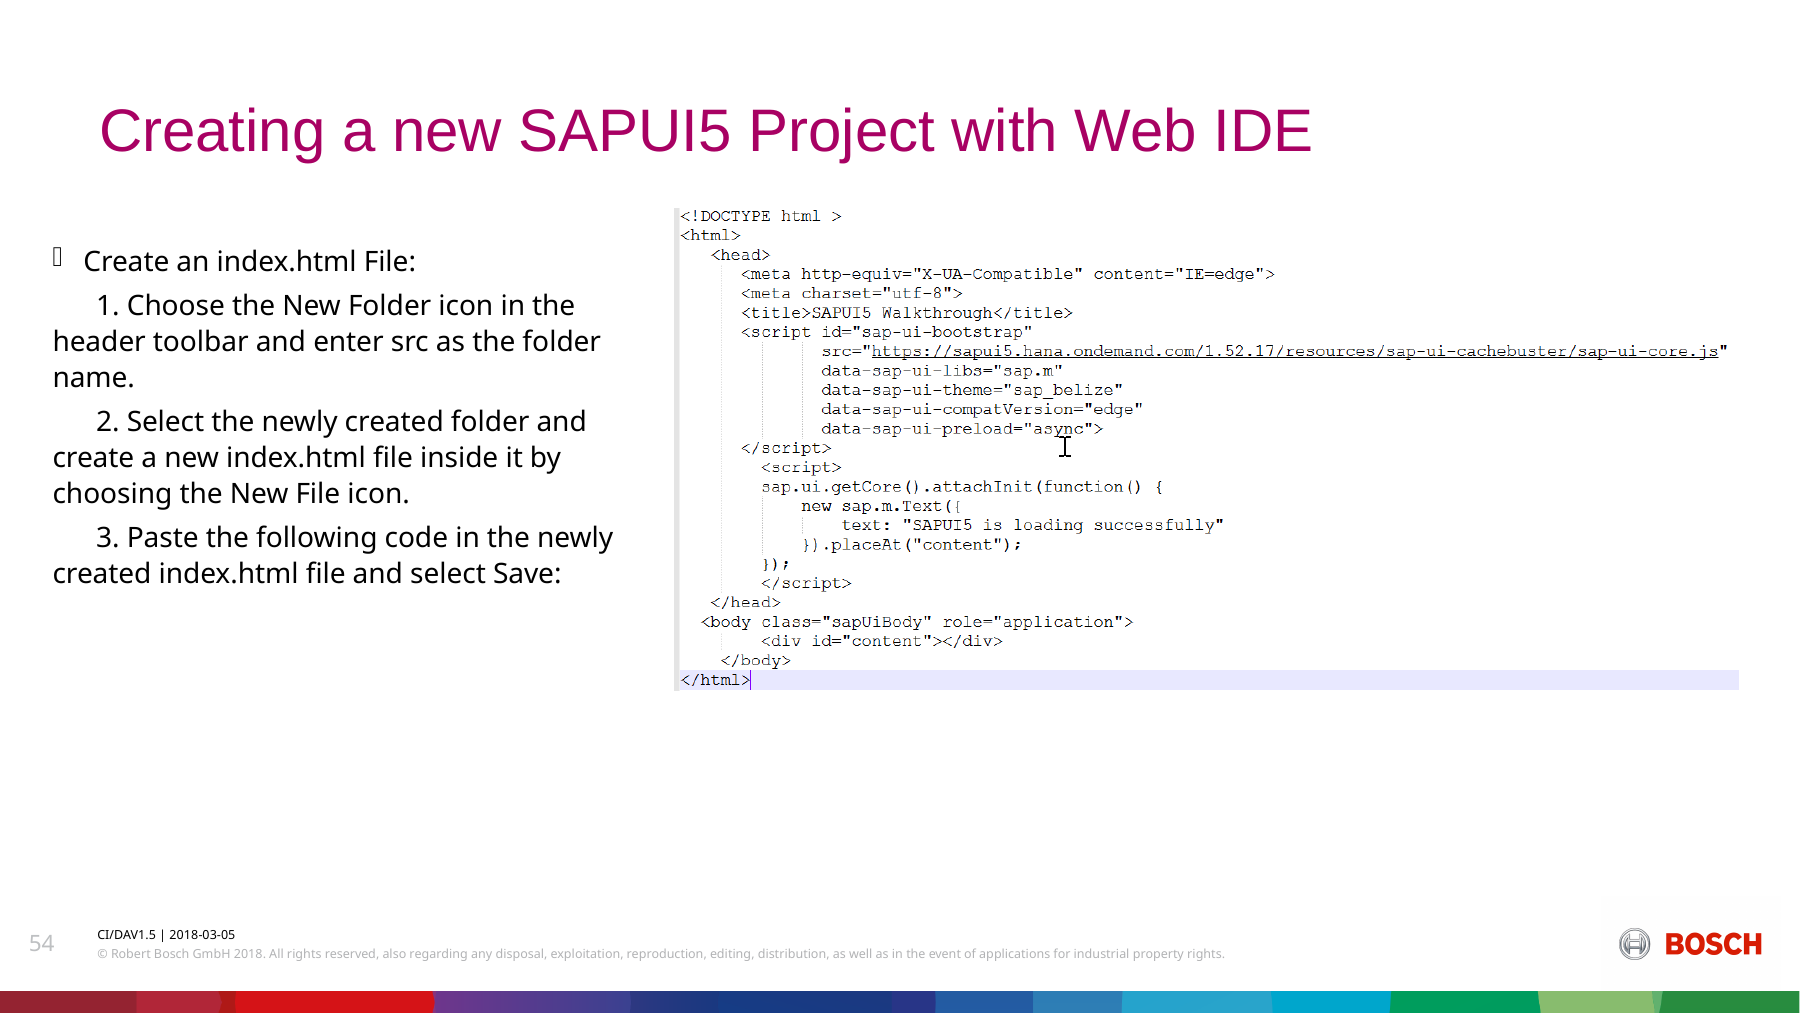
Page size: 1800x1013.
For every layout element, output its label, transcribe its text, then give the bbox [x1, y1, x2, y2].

title Creating a new SAPUI5 Project with Web IDE [99, 76, 1354, 189]
picture [674, 208, 1739, 691]
picture [0, 991, 1272, 1013]
list Create an index.html File: 1. Choose the New Folder icon in the header toolbar and enter src as the folder name. 2. Select the newly created folder and create a new index.html file inside it by choosing the New File icon. 3. Paste the following code in the newly created index.html file and select Save: [52, 241, 675, 946]
picture [1390, 991, 1800, 1013]
